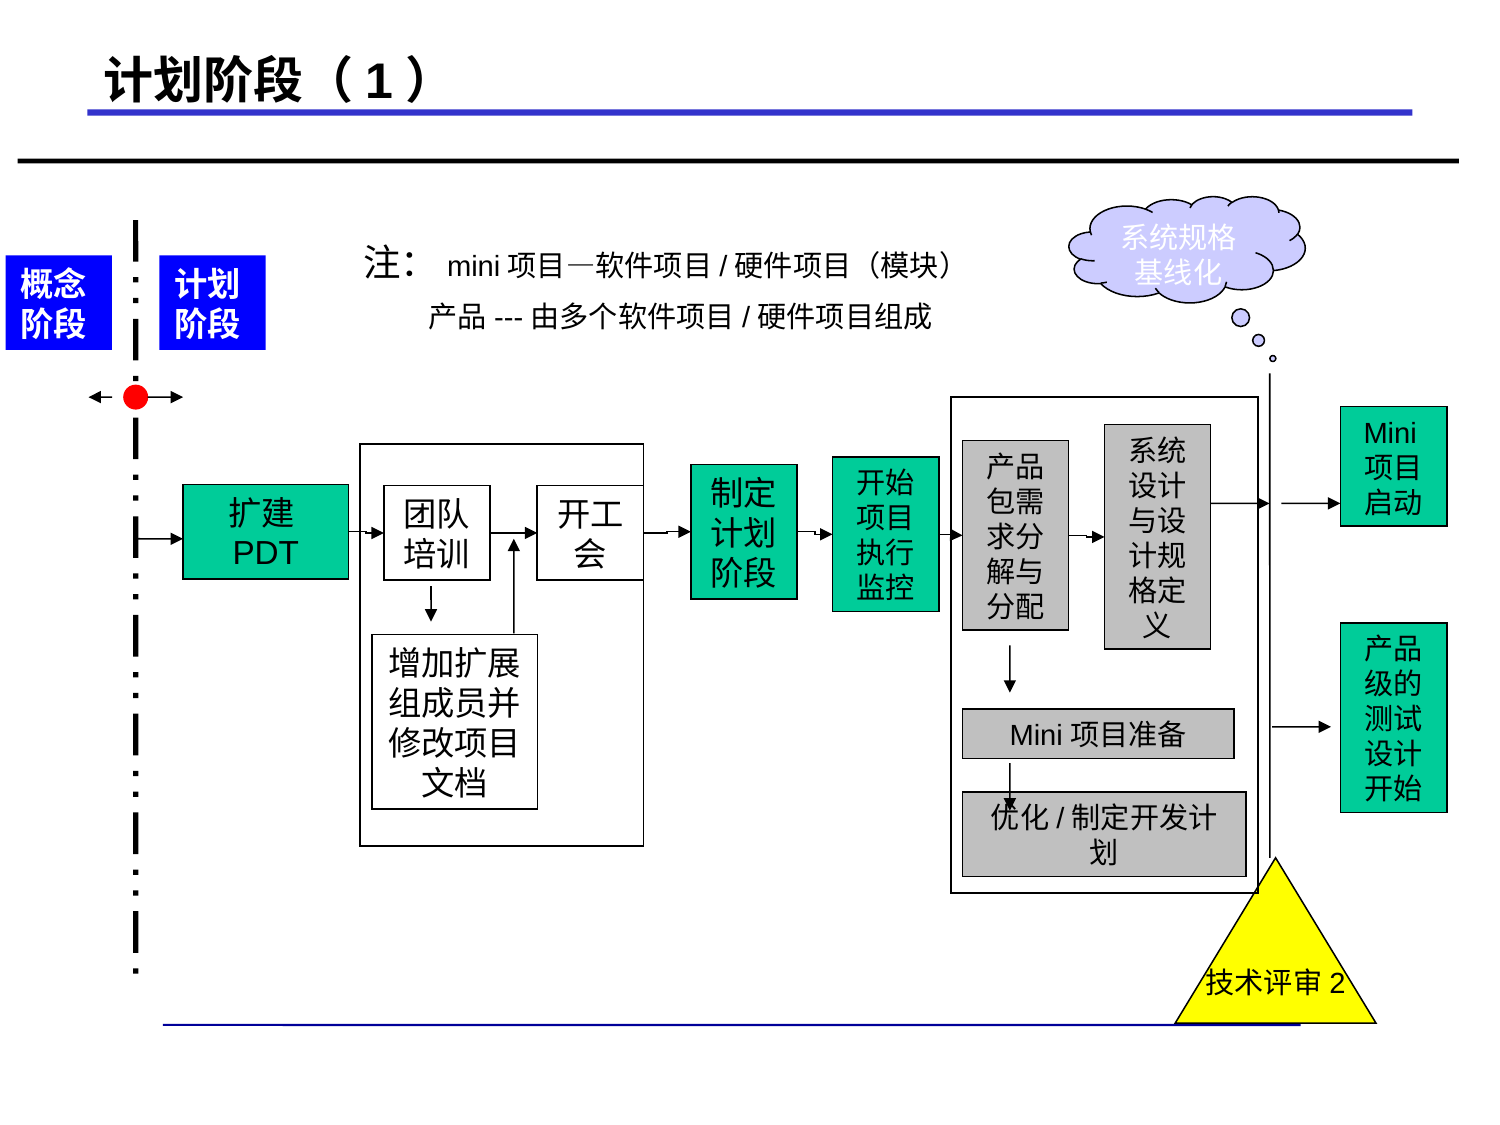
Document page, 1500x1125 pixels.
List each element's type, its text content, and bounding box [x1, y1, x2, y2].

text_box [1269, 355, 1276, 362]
text_box Mini项目启动 [1340, 406, 1447, 527]
text_box 系统规格基线化 [1252, 334, 1265, 347]
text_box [796, 531, 833, 535]
text_box [88, 390, 113, 404]
text_box 注：mini项目—软件项目/硬件项目（模块） 产品---由多个软件项目/硬件项目组成 [348, 231, 1093, 342]
text_box [360, 444, 644, 846]
text_box 制定计划阶段 [690, 464, 798, 599]
text_box 技术评审2 [1175, 857, 1376, 1024]
text_box [135, 532, 184, 546]
text_box [1003, 645, 1017, 693]
text_box 产品级的测试设计开始 [1340, 622, 1447, 813]
text_box 计划阶段 [159, 255, 266, 350]
text_box 扩建PDT [183, 484, 349, 579]
text_box 概念阶段 [5, 255, 112, 350]
text_box [147, 390, 184, 404]
text_box [950, 397, 1258, 894]
text_box [1258, 497, 1270, 510]
text_box 开始项目执行监控 [832, 457, 939, 612]
text_box [123, 385, 148, 409]
text_box 系统规格基线化 [1231, 308, 1250, 327]
text_box [1003, 763, 1017, 811]
text_box [507, 542, 521, 634]
text_box 系统规格基线化 [1089, 196, 1306, 303]
text_box [1281, 497, 1341, 510]
text_box [424, 586, 438, 622]
text_box [1272, 720, 1331, 734]
text_box 计划阶段（1） [88, 30, 609, 126]
